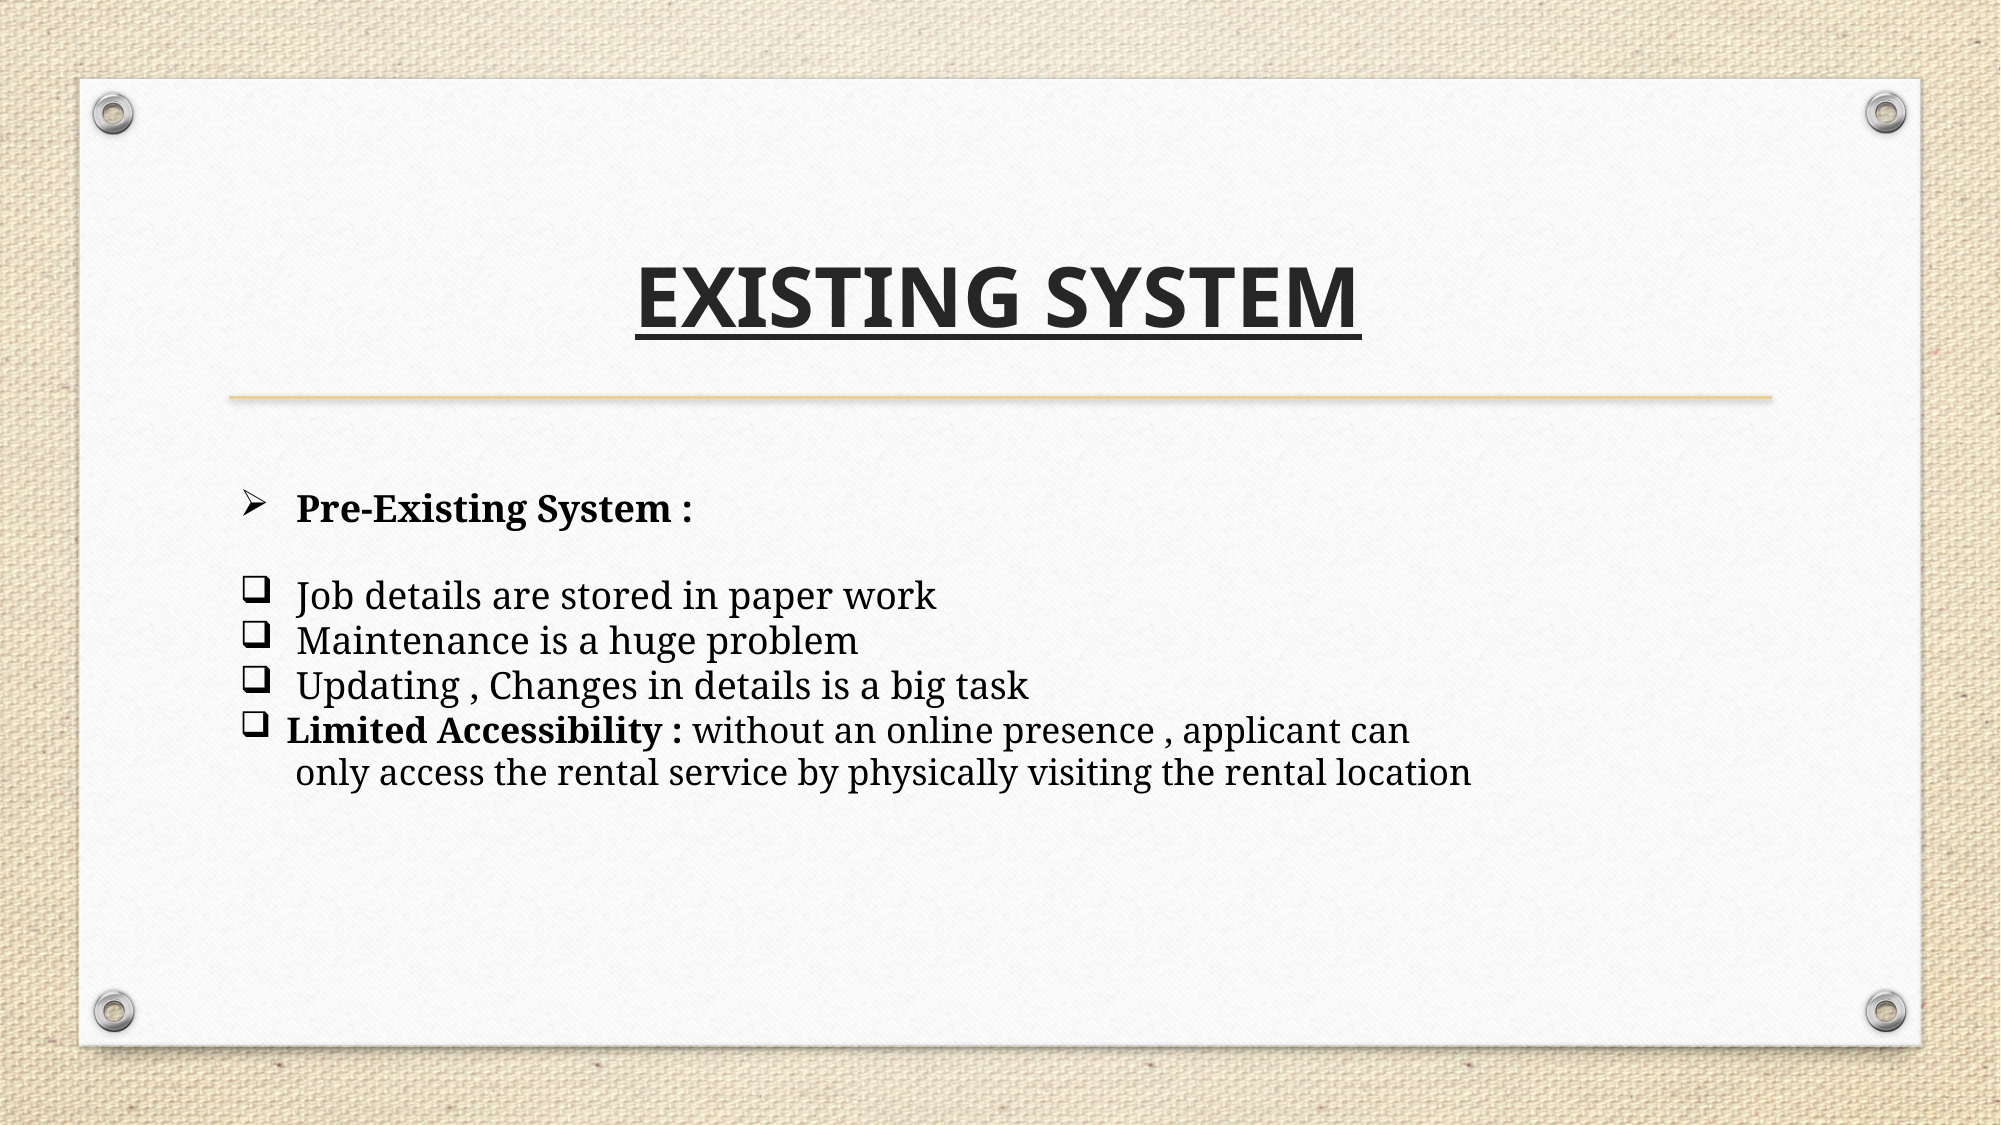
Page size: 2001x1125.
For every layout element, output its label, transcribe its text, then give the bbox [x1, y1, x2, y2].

text_box Job details are stored in paper work Maintenance is a huge problem Updating , Changes in details is a big task Limited Accessibility : without an online presence , applicant can only access the rental service by physically visiting the rental location [225, 565, 1771, 800]
text_box Pre-Existing System : [224, 478, 827, 538]
title EXISTING SYSTEM [210, 200, 1786, 390]
picture [0, 0, 2001, 1125]
